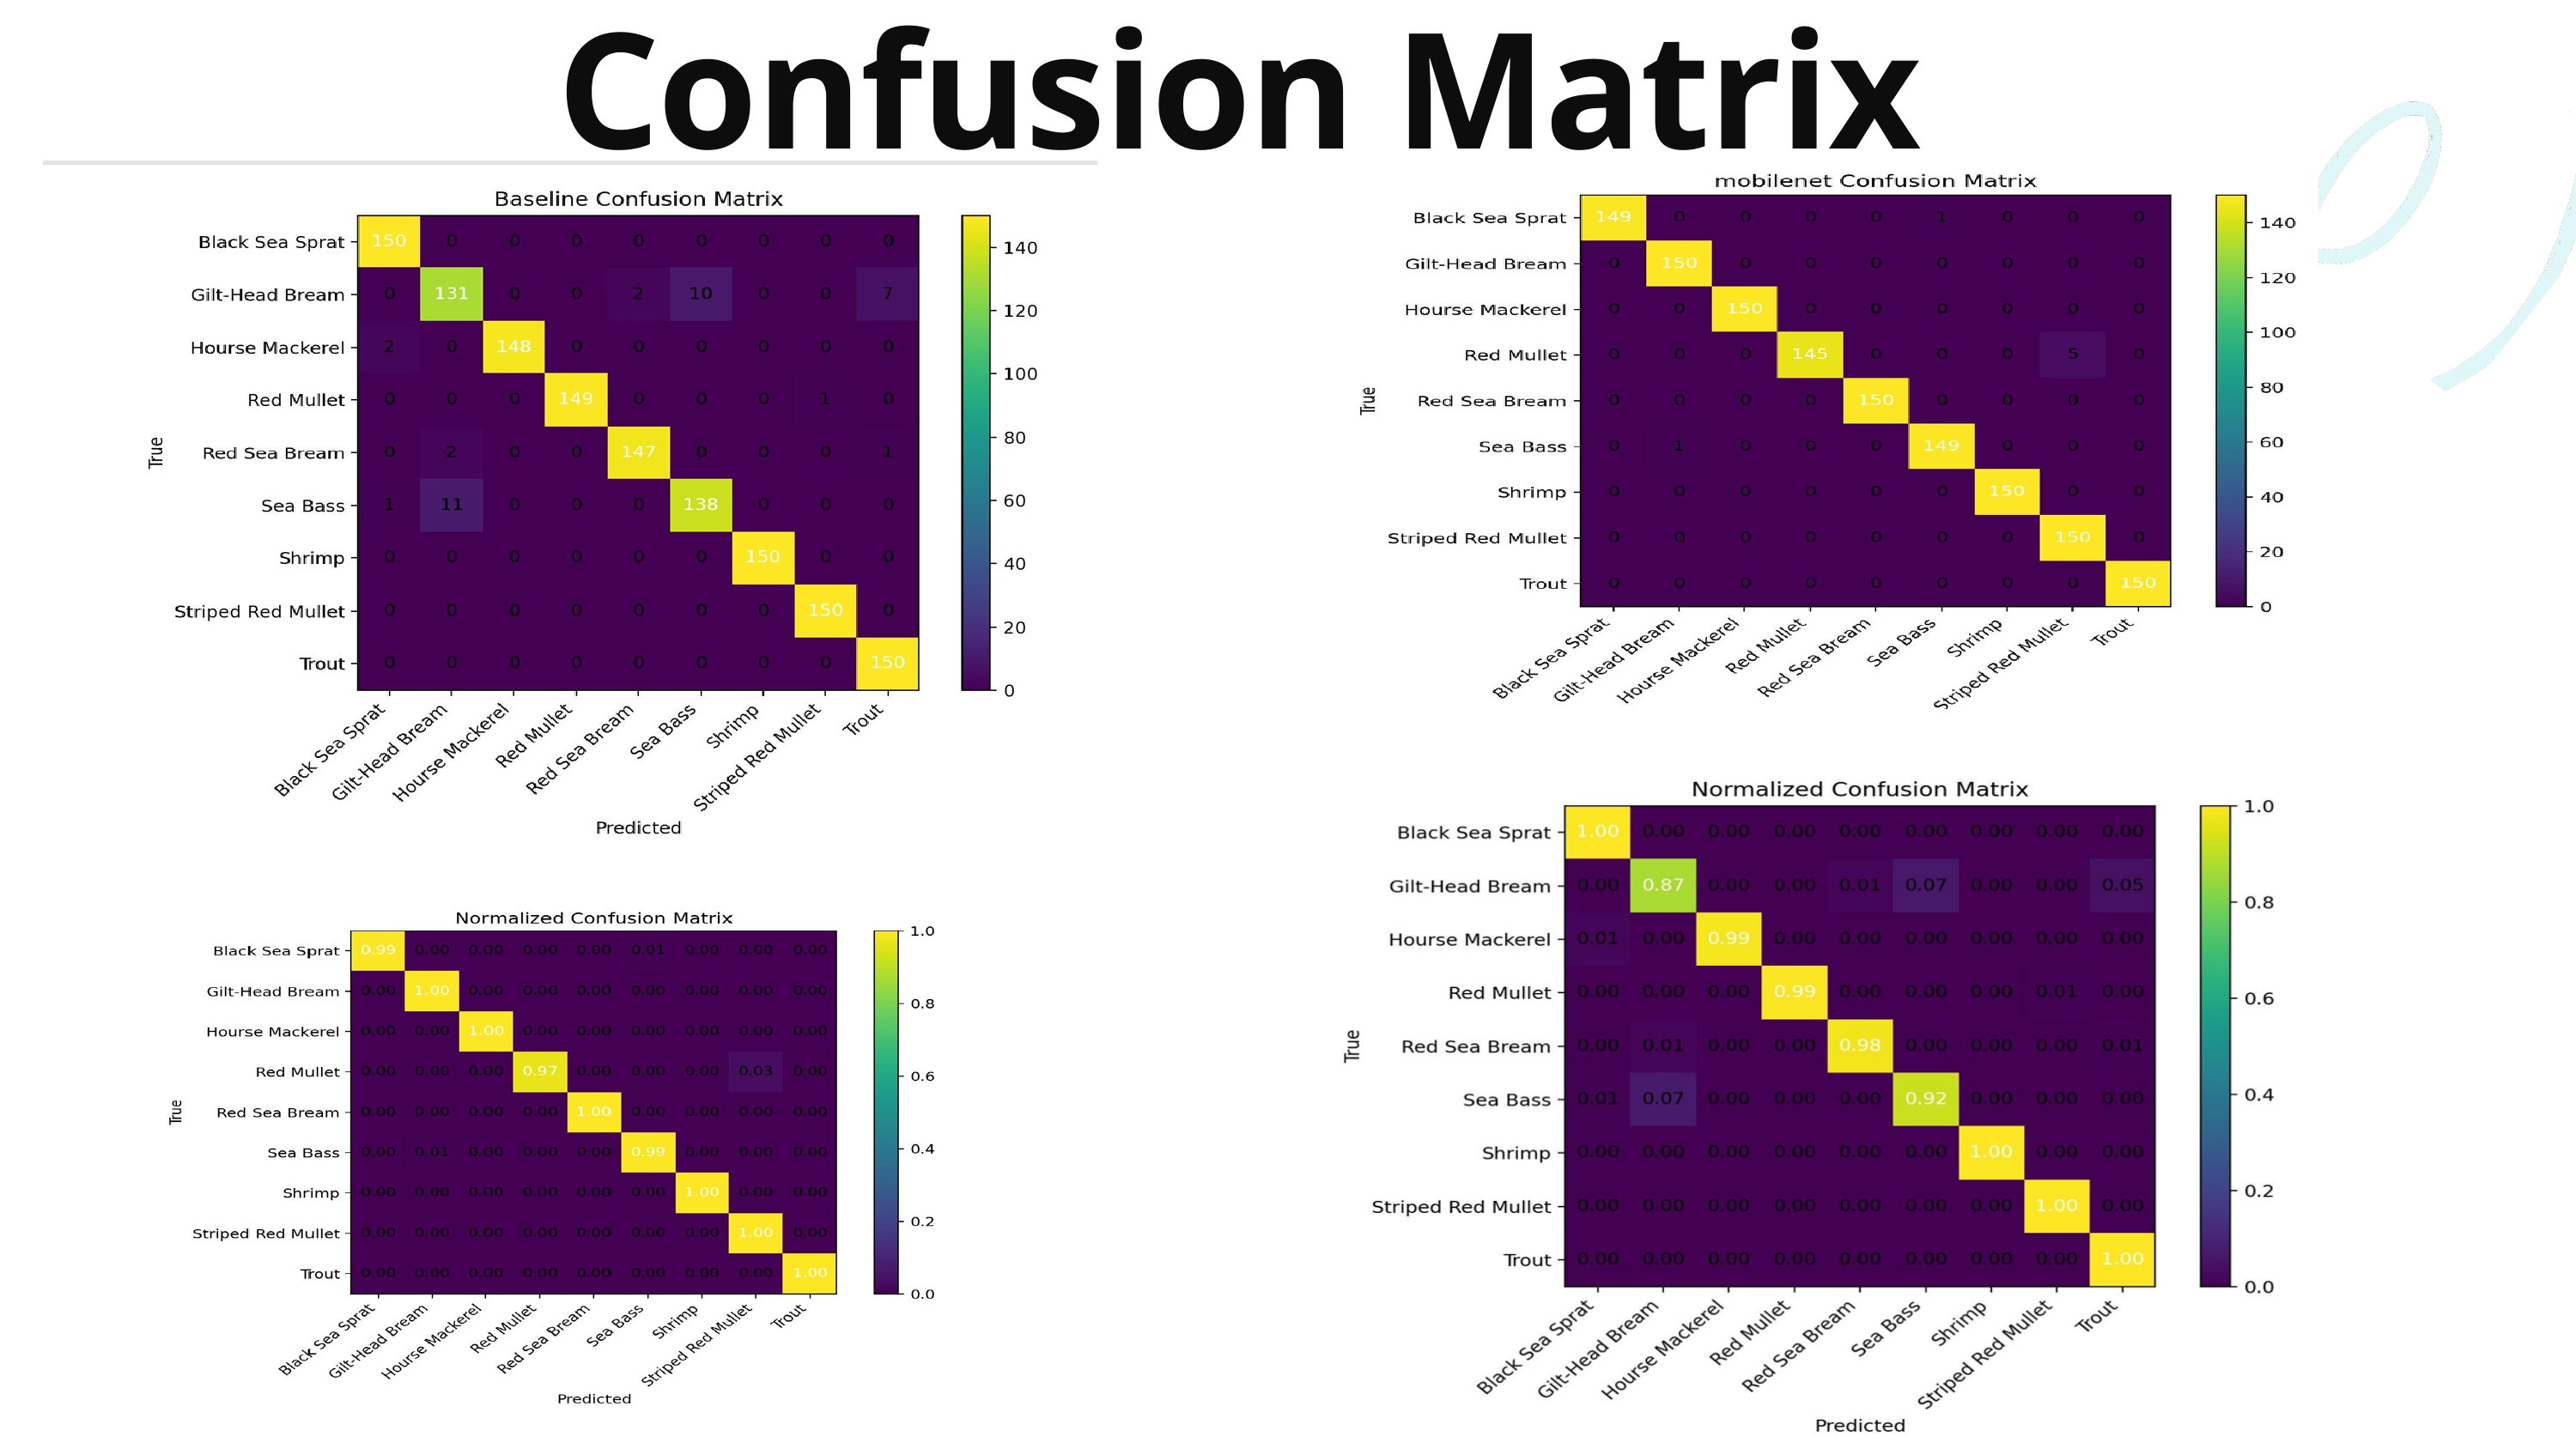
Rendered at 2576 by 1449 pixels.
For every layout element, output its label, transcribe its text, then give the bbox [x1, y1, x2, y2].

picture [1341, 163, 2319, 709]
picture [1336, 761, 2378, 1449]
picture [42, 161, 1097, 840]
text_box [2316, 7, 2576, 403]
text_box Confusion Matrix [557, 36, 2220, 182]
picture [128, 882, 971, 1428]
